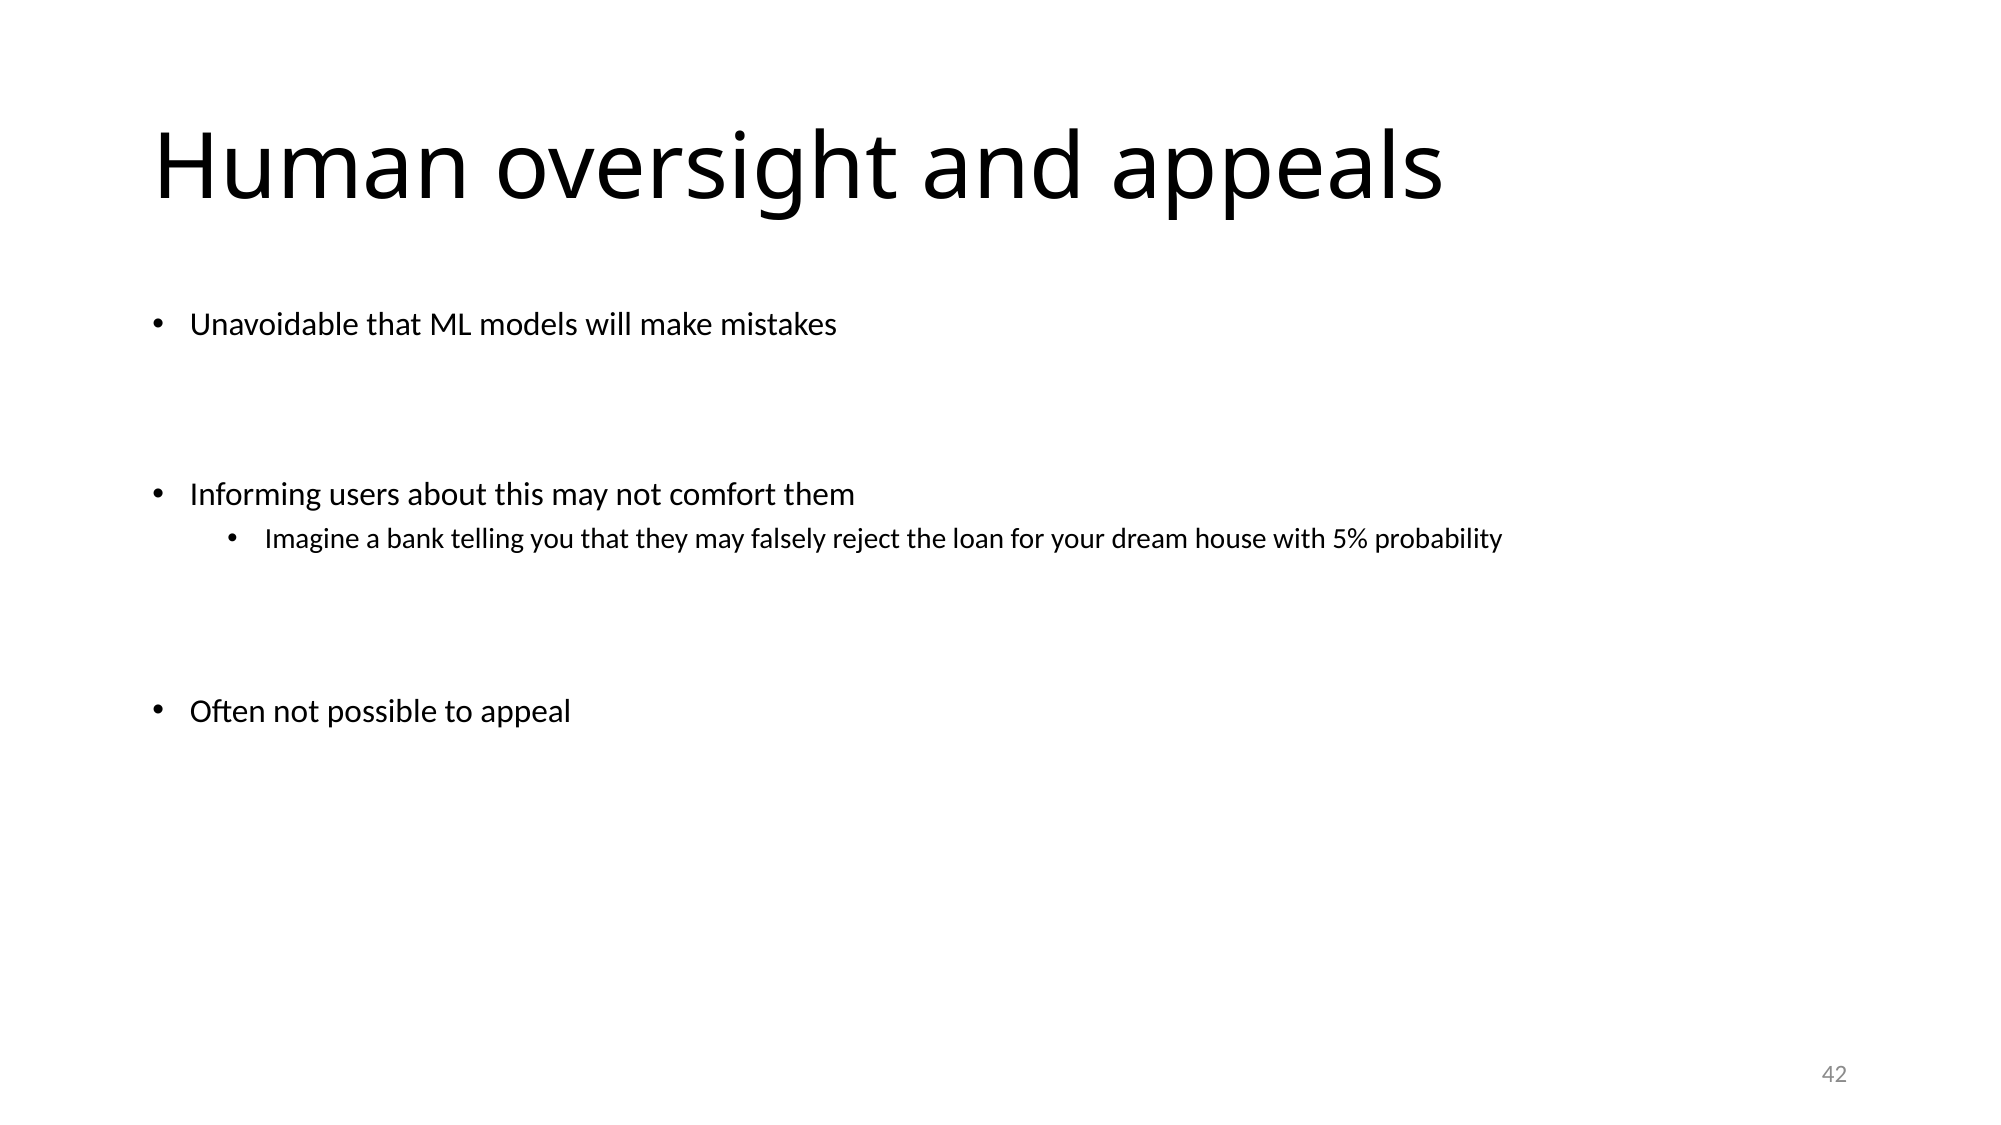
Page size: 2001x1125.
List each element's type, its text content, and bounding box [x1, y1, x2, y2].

slide_number 42 [1412, 1042, 1863, 1103]
title Human oversight and appeals [137, 59, 1863, 278]
list Unavoidable that ML models will make mistakes Informing users about this may not comfort them Imagine a bank telling you that they may falsely reject the loan for your dream house with 5% probability Often not possible to appeal [137, 299, 1863, 1014]
